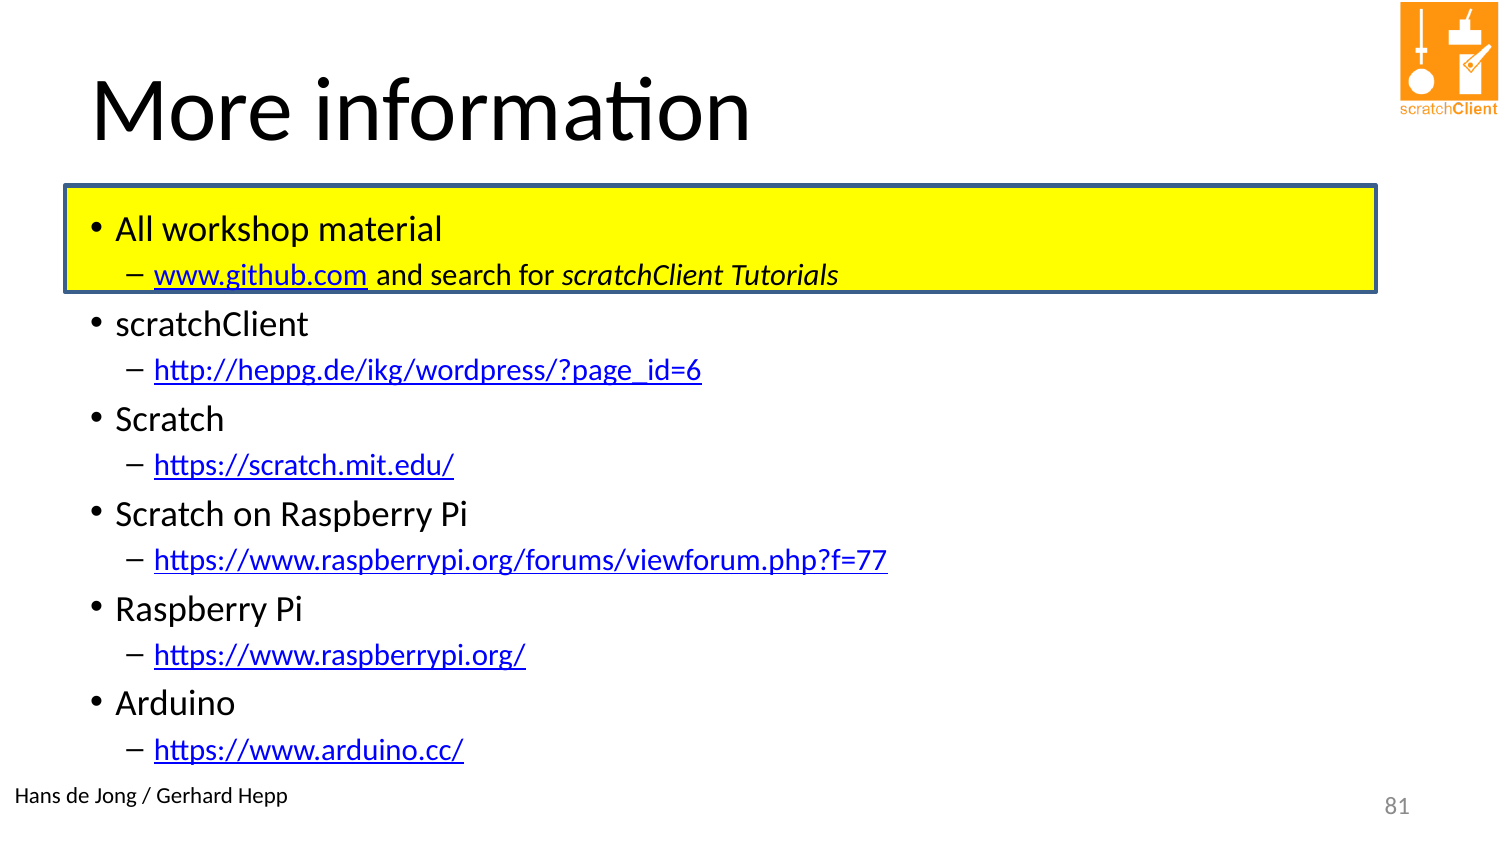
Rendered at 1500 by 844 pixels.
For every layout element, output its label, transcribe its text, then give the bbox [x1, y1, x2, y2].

list All workshop material www.github.com and search for scratchClient Tutorials scratchClient http://heppg.de/ikg/wordpress/?page_id=6 Scratch https://scratch.mit.edu/ Scratch on Raspberry Pi https://www.raspberrypi.org/forums/viewforum.php?f=77 Raspberry Pi https://www.raspberrypi.org/ Arduino https://www.arduino.cc/ [75, 196, 1425, 777]
text_box [63, 183, 1378, 294]
title More information [75, 33, 1425, 175]
slide_number 81 [1340, 782, 1425, 827]
picture [1398, 2, 1499, 118]
